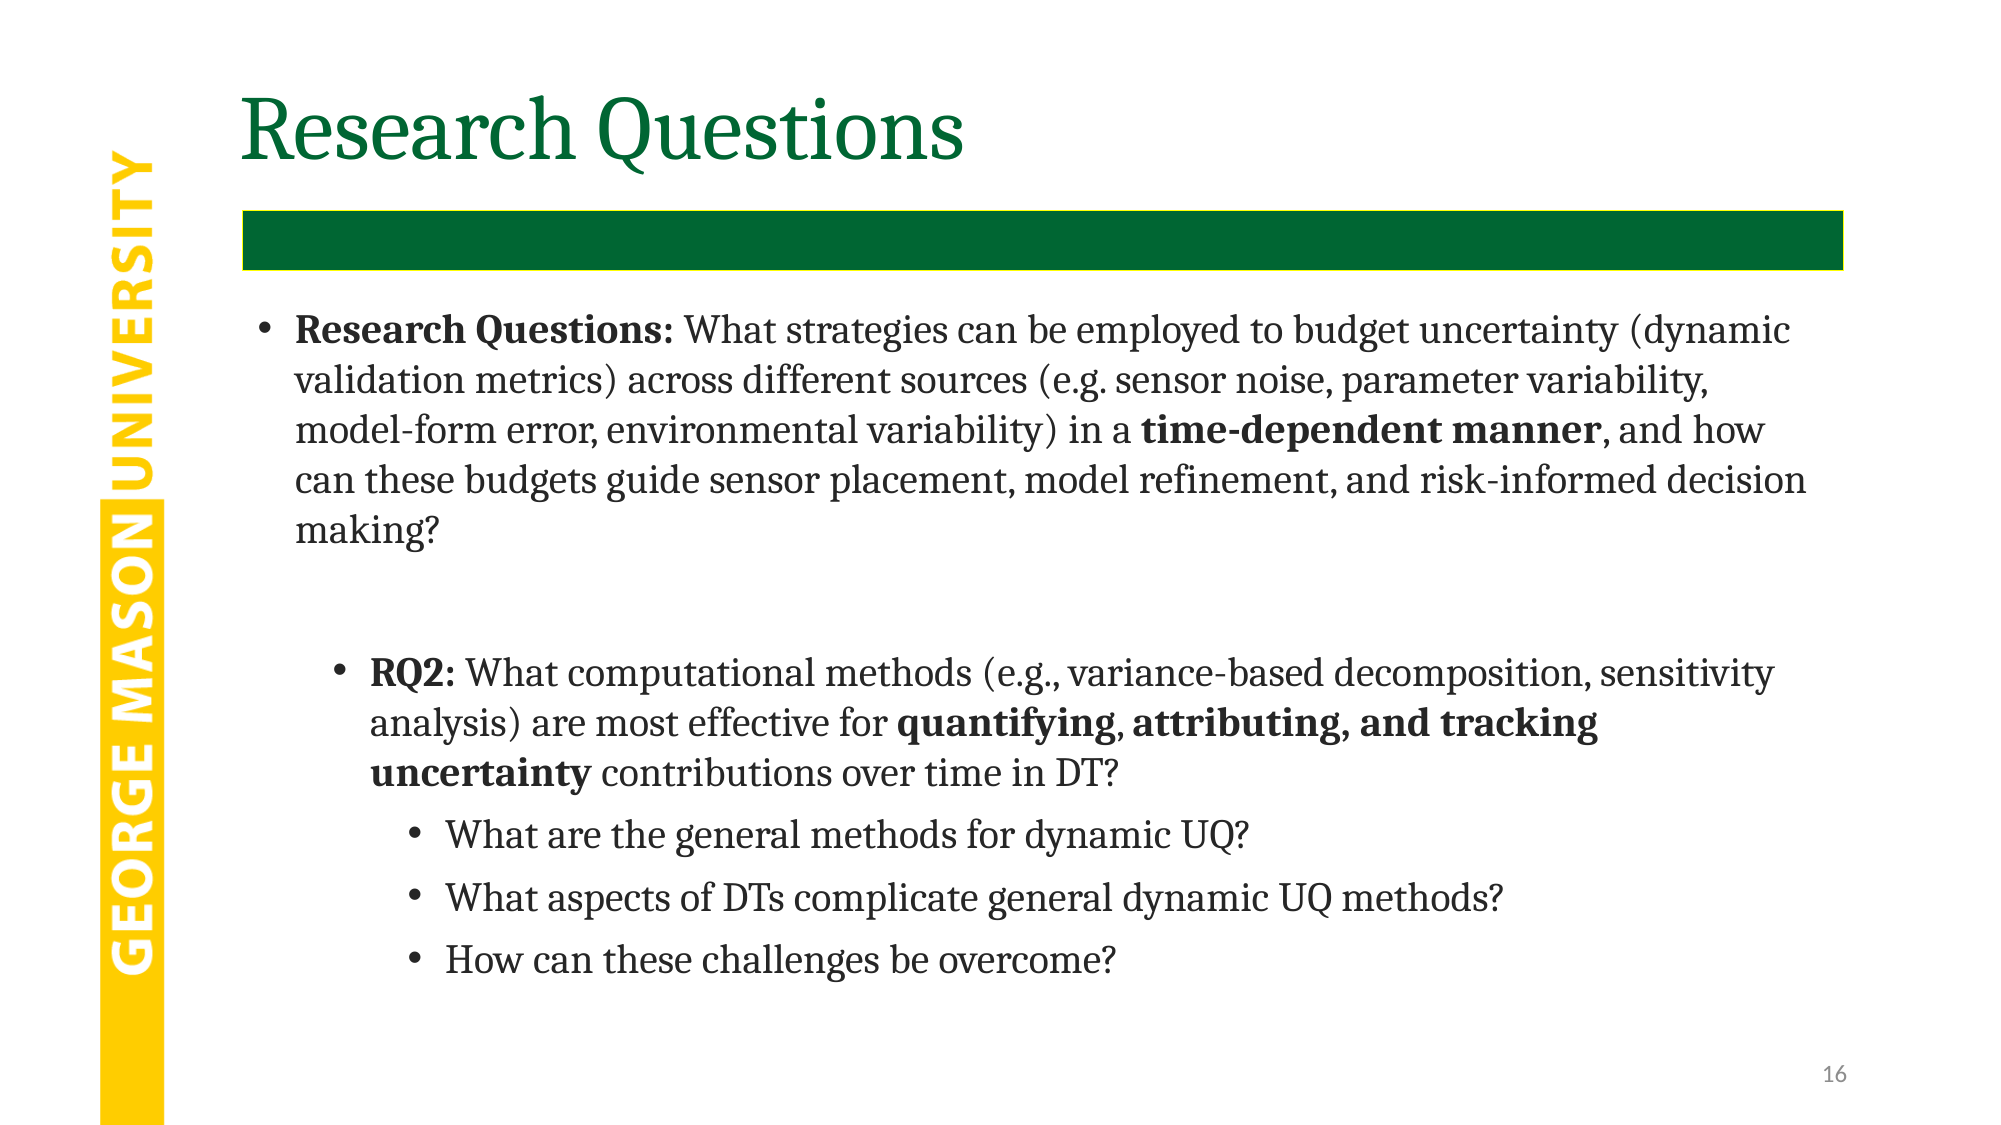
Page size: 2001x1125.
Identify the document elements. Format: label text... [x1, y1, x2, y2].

picture [74, 115, 188, 1125]
list Research Questions: What strategies can be employed to budget uncertainty (dynamic validation metrics) across different sources (e.g. sensor noise, parameter variability, model-form error, environmental variability) in a time-dependent manner, and how can these budgets guide sensor placement, model refinement, and risk-informed decision making? RQ2: What computational methods (e.g., variance-based decomposition, sensitivity analysis) are most effective for quantifying, attributing, and tracking uncertainty contributions over time in DT? What are the general methods for dynamic UQ? What aspects of DTs complicate general dynamic UQ methods? How can these challenges be overcome? [242, 294, 1844, 1125]
slide_number 16 [1412, 1042, 1863, 1103]
title Research Questions [224, 44, 1863, 187]
